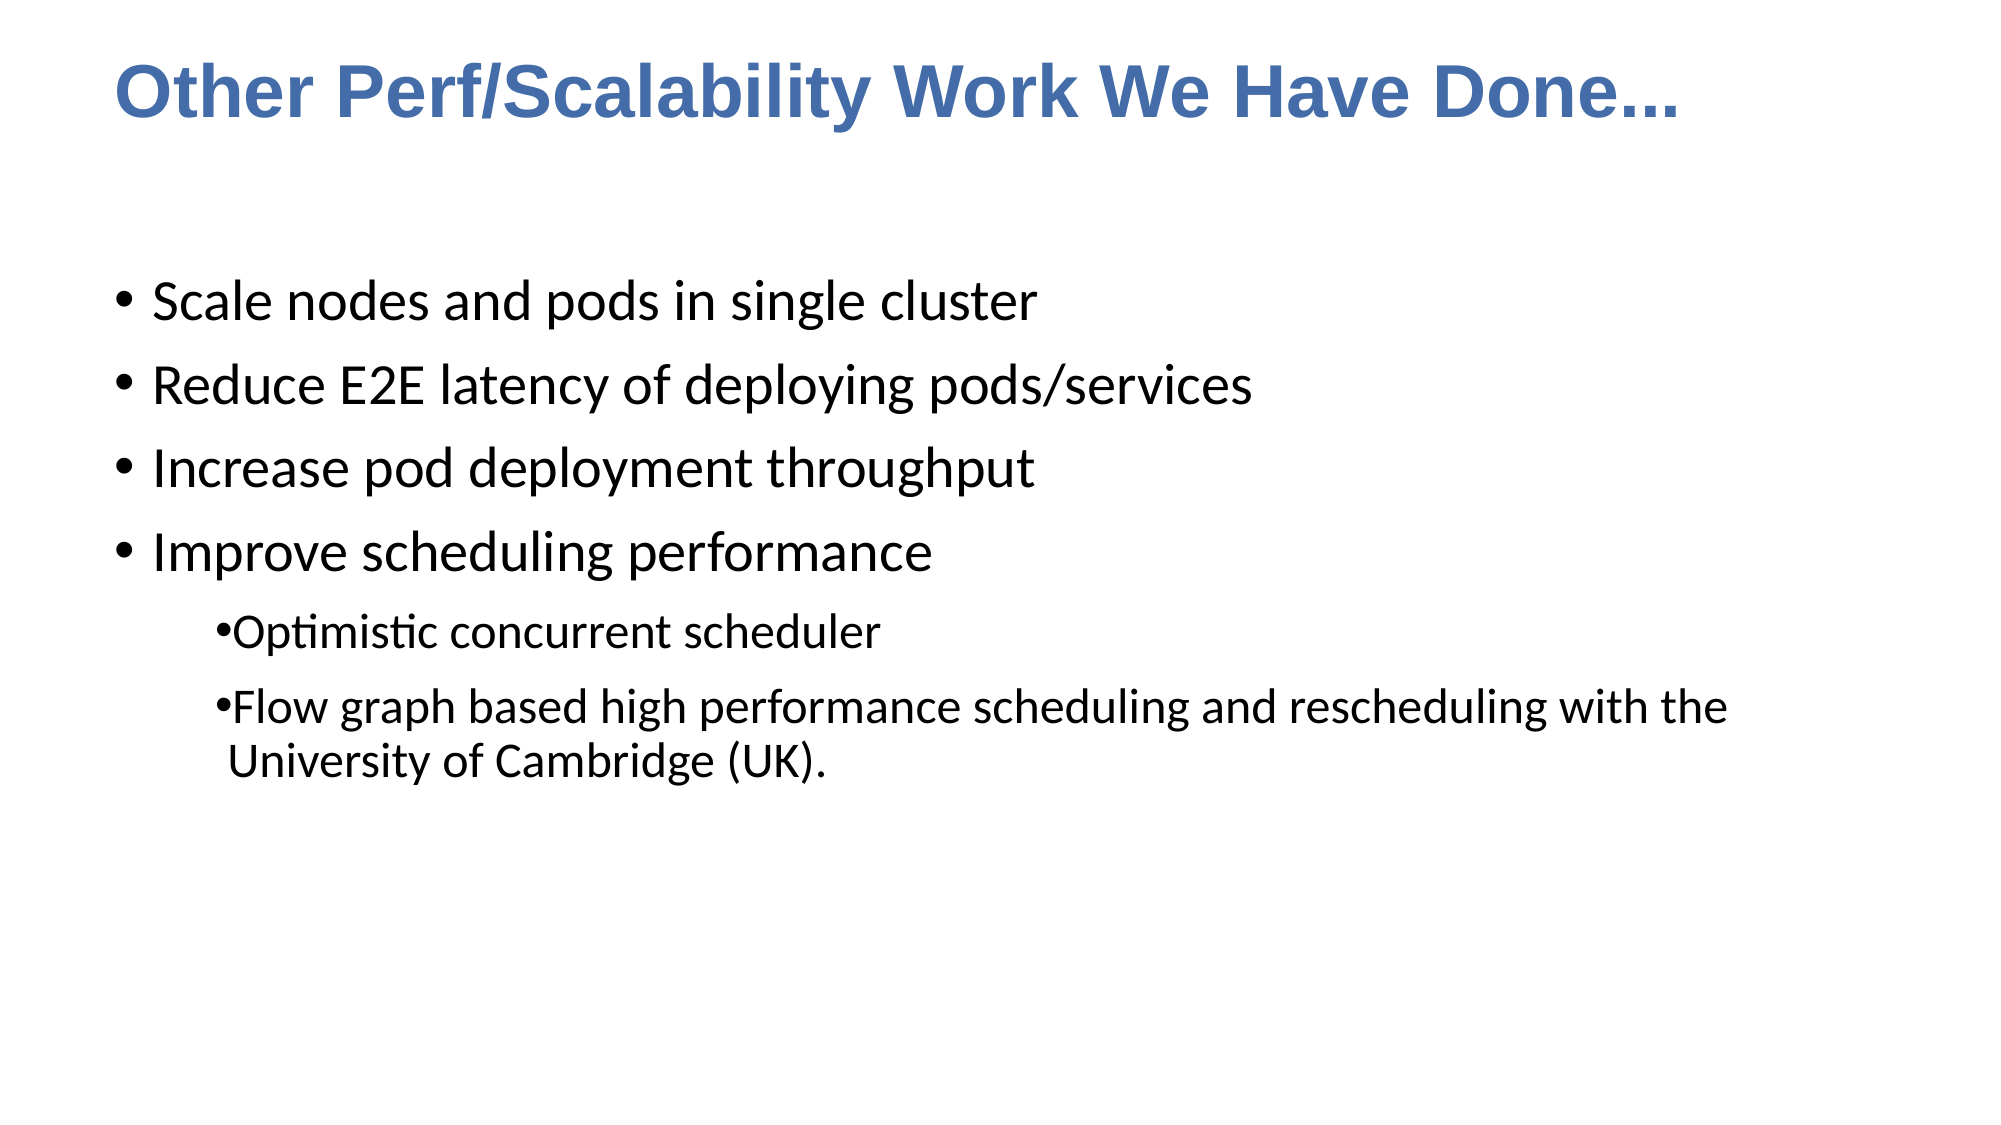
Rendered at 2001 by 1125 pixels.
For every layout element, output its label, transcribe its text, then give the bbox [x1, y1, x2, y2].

title Other Perf/Scalability Work We Have Done... [99, 45, 1900, 233]
list Scale nodes and pods in single cluster Reduce E2E latency of deploying pods/services Increase pod deployment throughput Improve scheduling performance Optimistic concurrent scheduler Flow graph based high performance scheduling and rescheduling with the University of Cambridge (UK). [99, 262, 1900, 1005]
